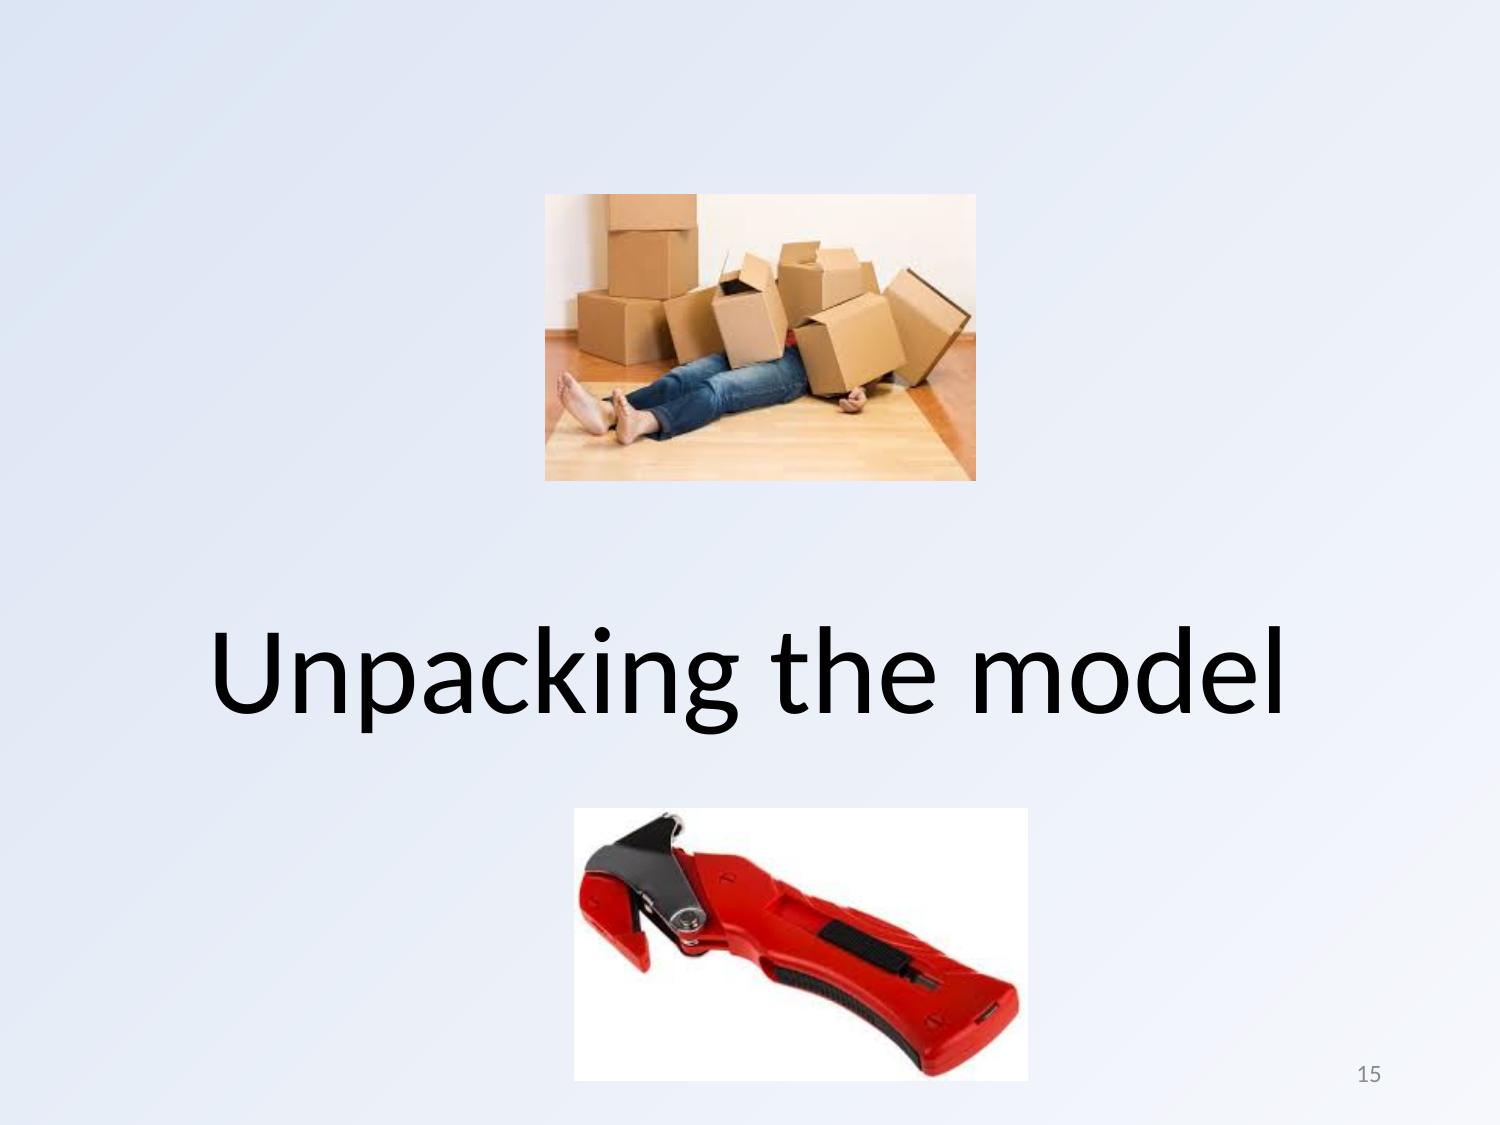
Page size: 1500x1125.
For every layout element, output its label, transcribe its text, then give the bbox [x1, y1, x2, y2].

picture [545, 194, 976, 481]
title Unpacking the model [102, 280, 1397, 749]
slide_number 15 [1059, 1042, 1397, 1103]
picture [574, 808, 1028, 1081]
